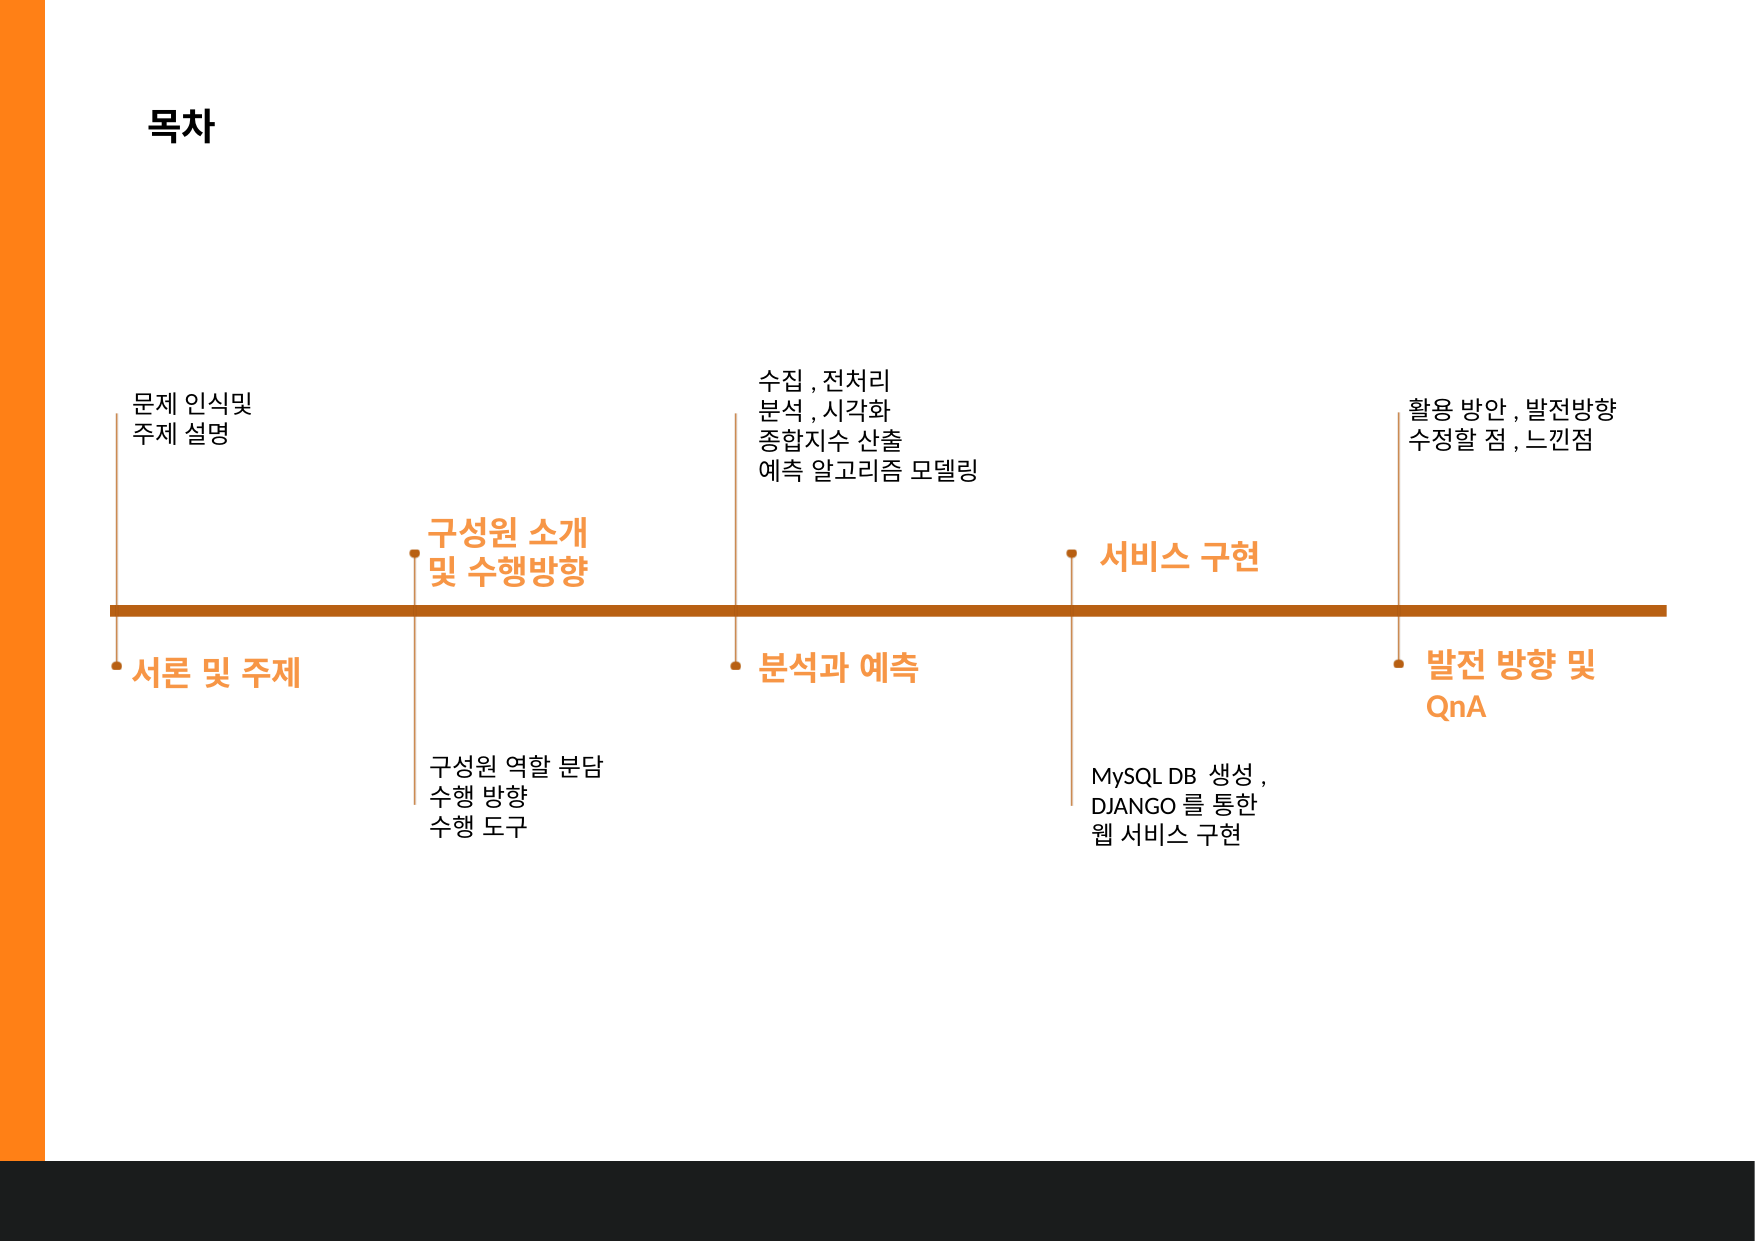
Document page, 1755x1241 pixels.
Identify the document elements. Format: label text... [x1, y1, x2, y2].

text_box 목차 [132, 95, 231, 156]
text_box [0, 0, 45, 1160]
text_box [0, 1161, 1755, 1241]
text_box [110, 357, 1693, 859]
